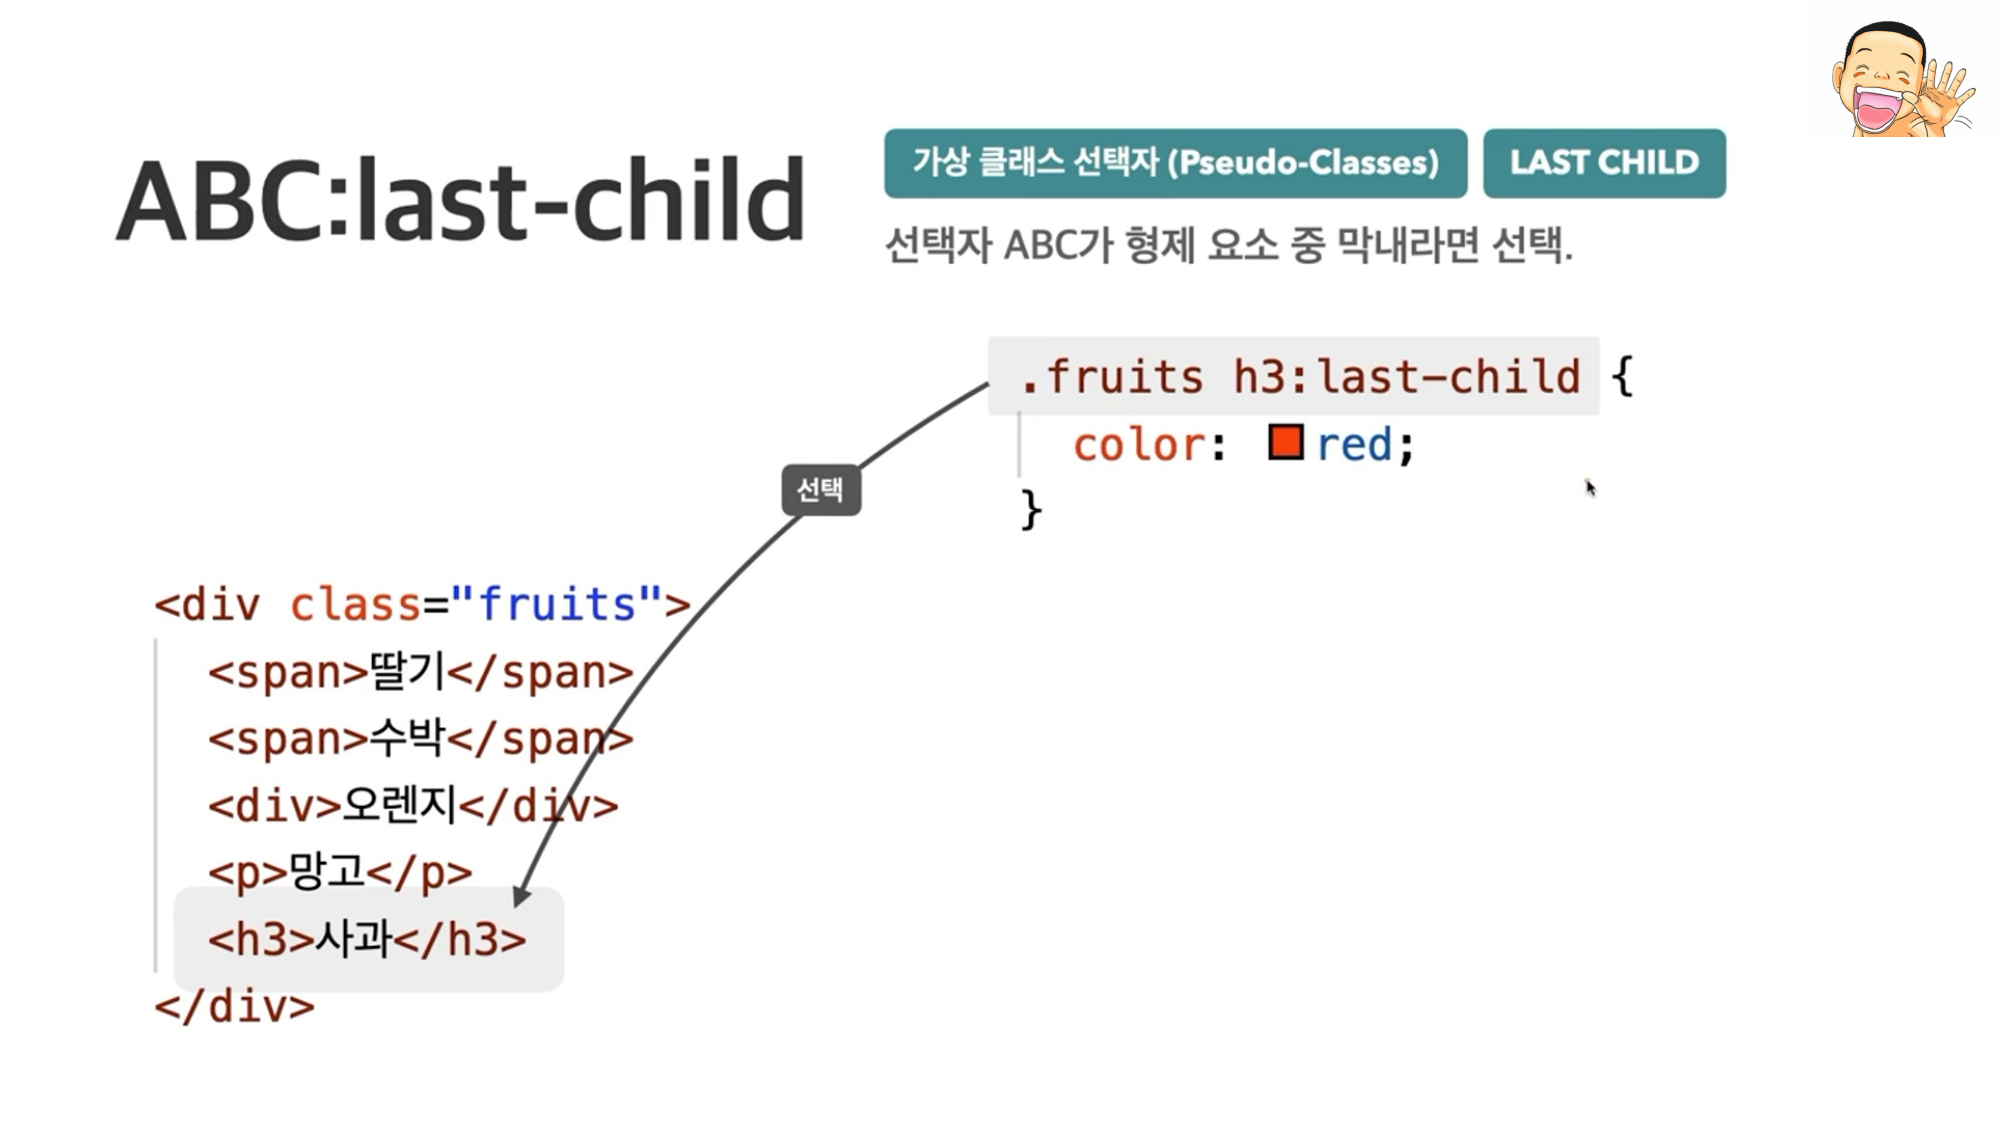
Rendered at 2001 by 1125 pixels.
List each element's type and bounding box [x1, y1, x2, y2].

text_box [74, 71, 1811, 1072]
picture [1808, 0, 2000, 137]
